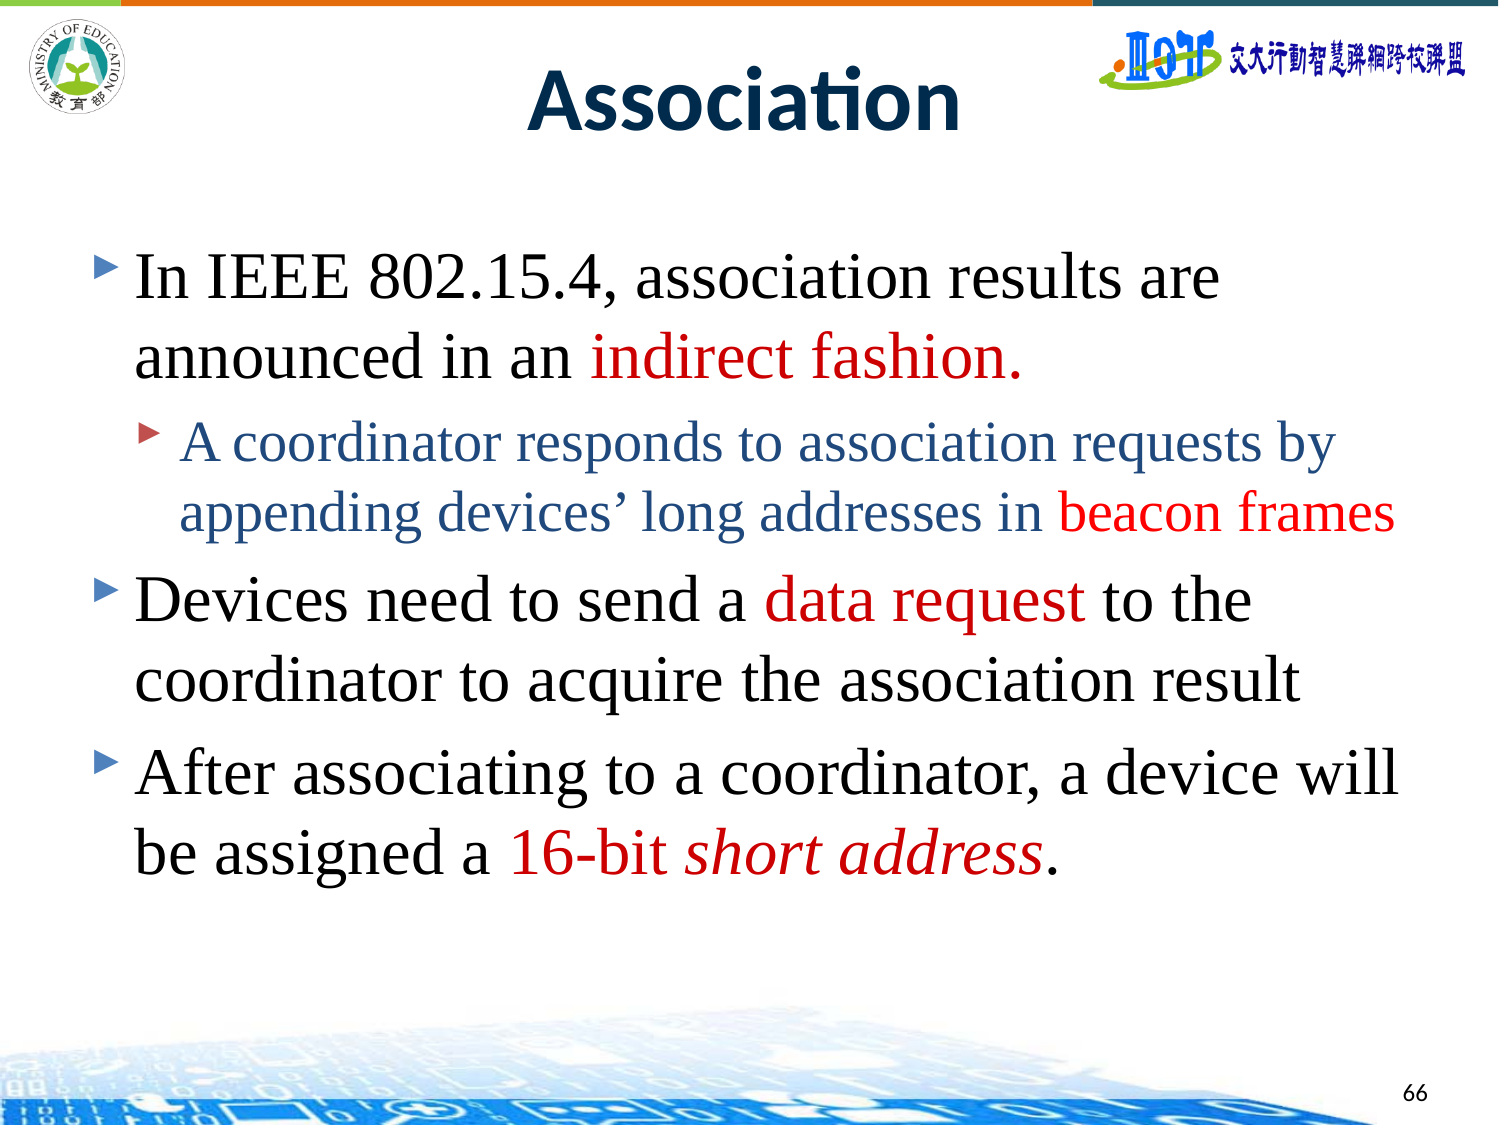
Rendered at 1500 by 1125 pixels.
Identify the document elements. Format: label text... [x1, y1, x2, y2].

picture [0, 987, 1377, 1125]
title Association [70, 0, 1421, 188]
text_box In IEEE 802.15.4, association results are announced in an indirect fashion. A coordinator responds to association requests by appending devices’ long addresses in beacon frames Devices need to send a data request to the coordinator to acquire the association result After associating to a coordinator, a device will be assigned a 16-bit short address. [75, 224, 1459, 1006]
picture [29, 19, 70, 114]
slide_number 66 [1387, 1069, 1484, 1125]
picture [1421, 30, 1465, 90]
